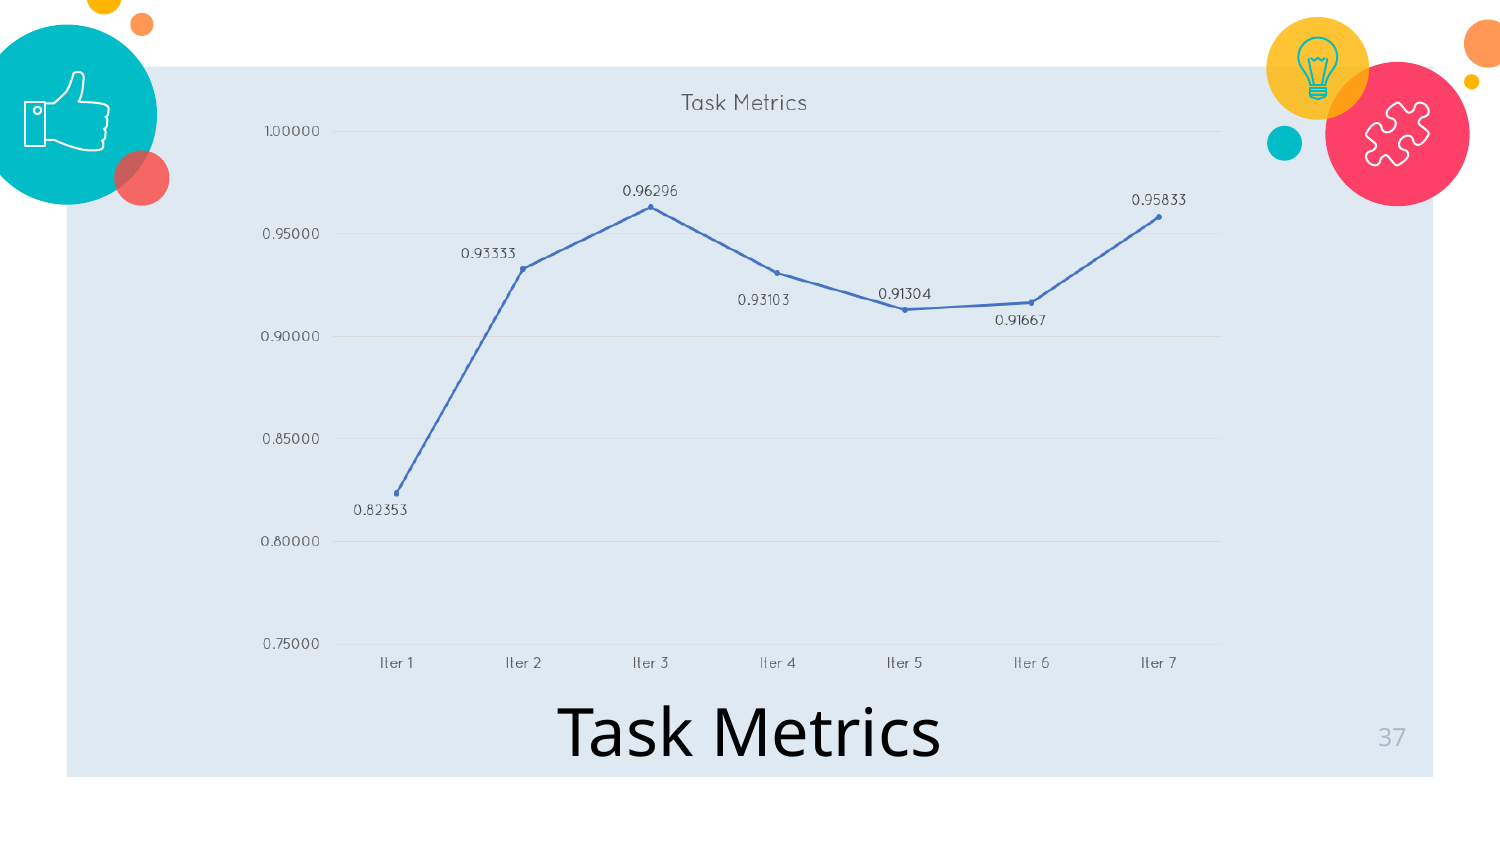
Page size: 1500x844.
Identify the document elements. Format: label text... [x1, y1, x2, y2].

text_box Task Metrics [361, 703, 1139, 766]
slide_number 37 [1331, 706, 1422, 771]
picture [210, 77, 1262, 694]
